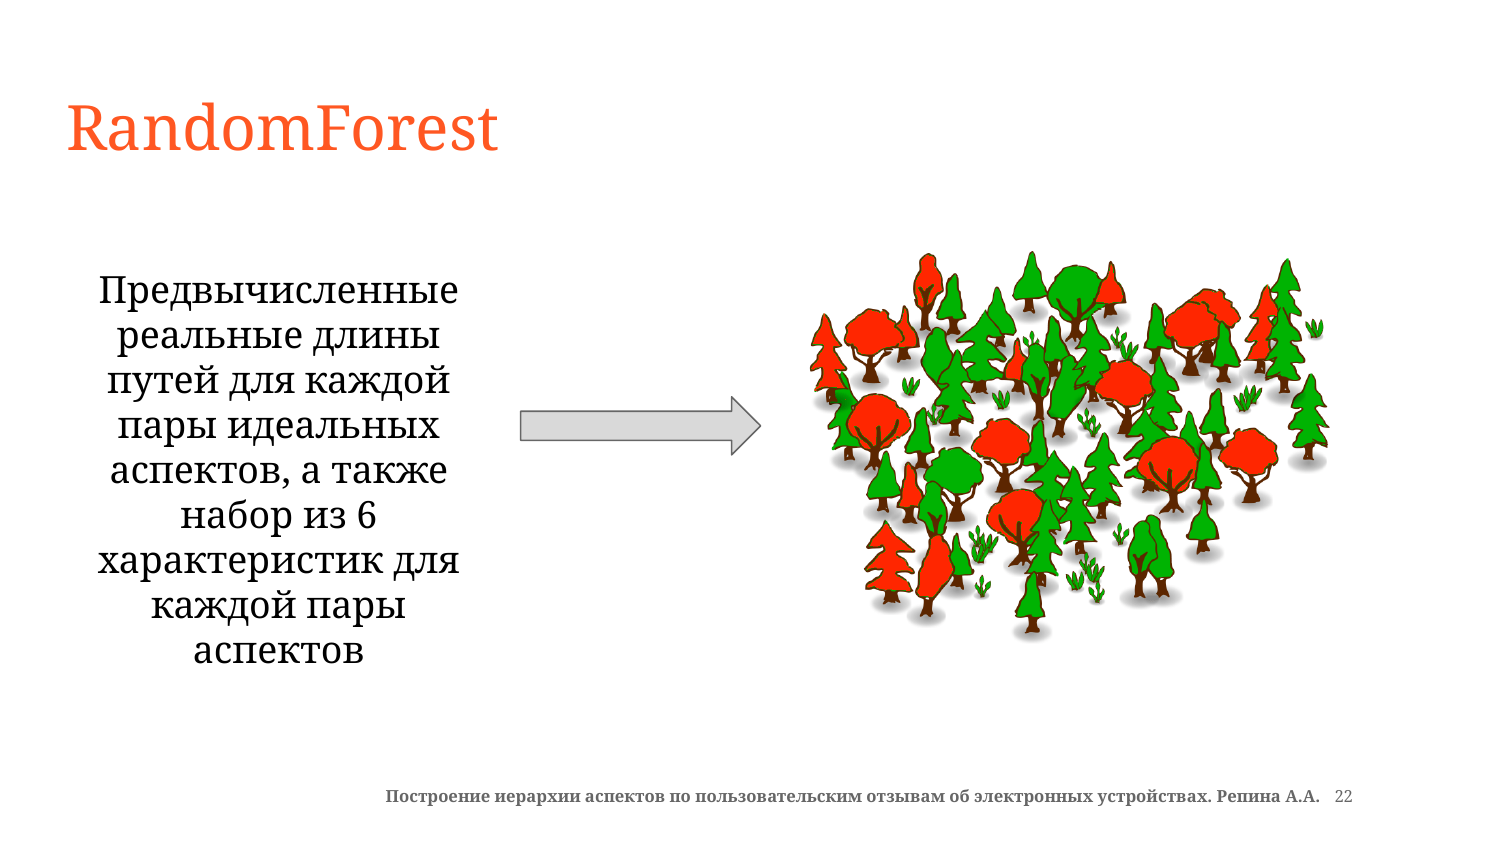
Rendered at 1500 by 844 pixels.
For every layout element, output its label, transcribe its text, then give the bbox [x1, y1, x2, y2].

list Предвычисленные реальные длины путей для каждой пары идеальных аспектов, а также набор из 6 характеристик для каждой пары аспектов [51, 250, 507, 601]
title RandomForest [51, 72, 1449, 167]
slide_number Построение иерархии аспектов по пользовательским отзывам об электронных устройствах. Репина А.А. 22 [370, 764, 1480, 830]
picture [809, 251, 1338, 648]
text_box [520, 396, 761, 455]
